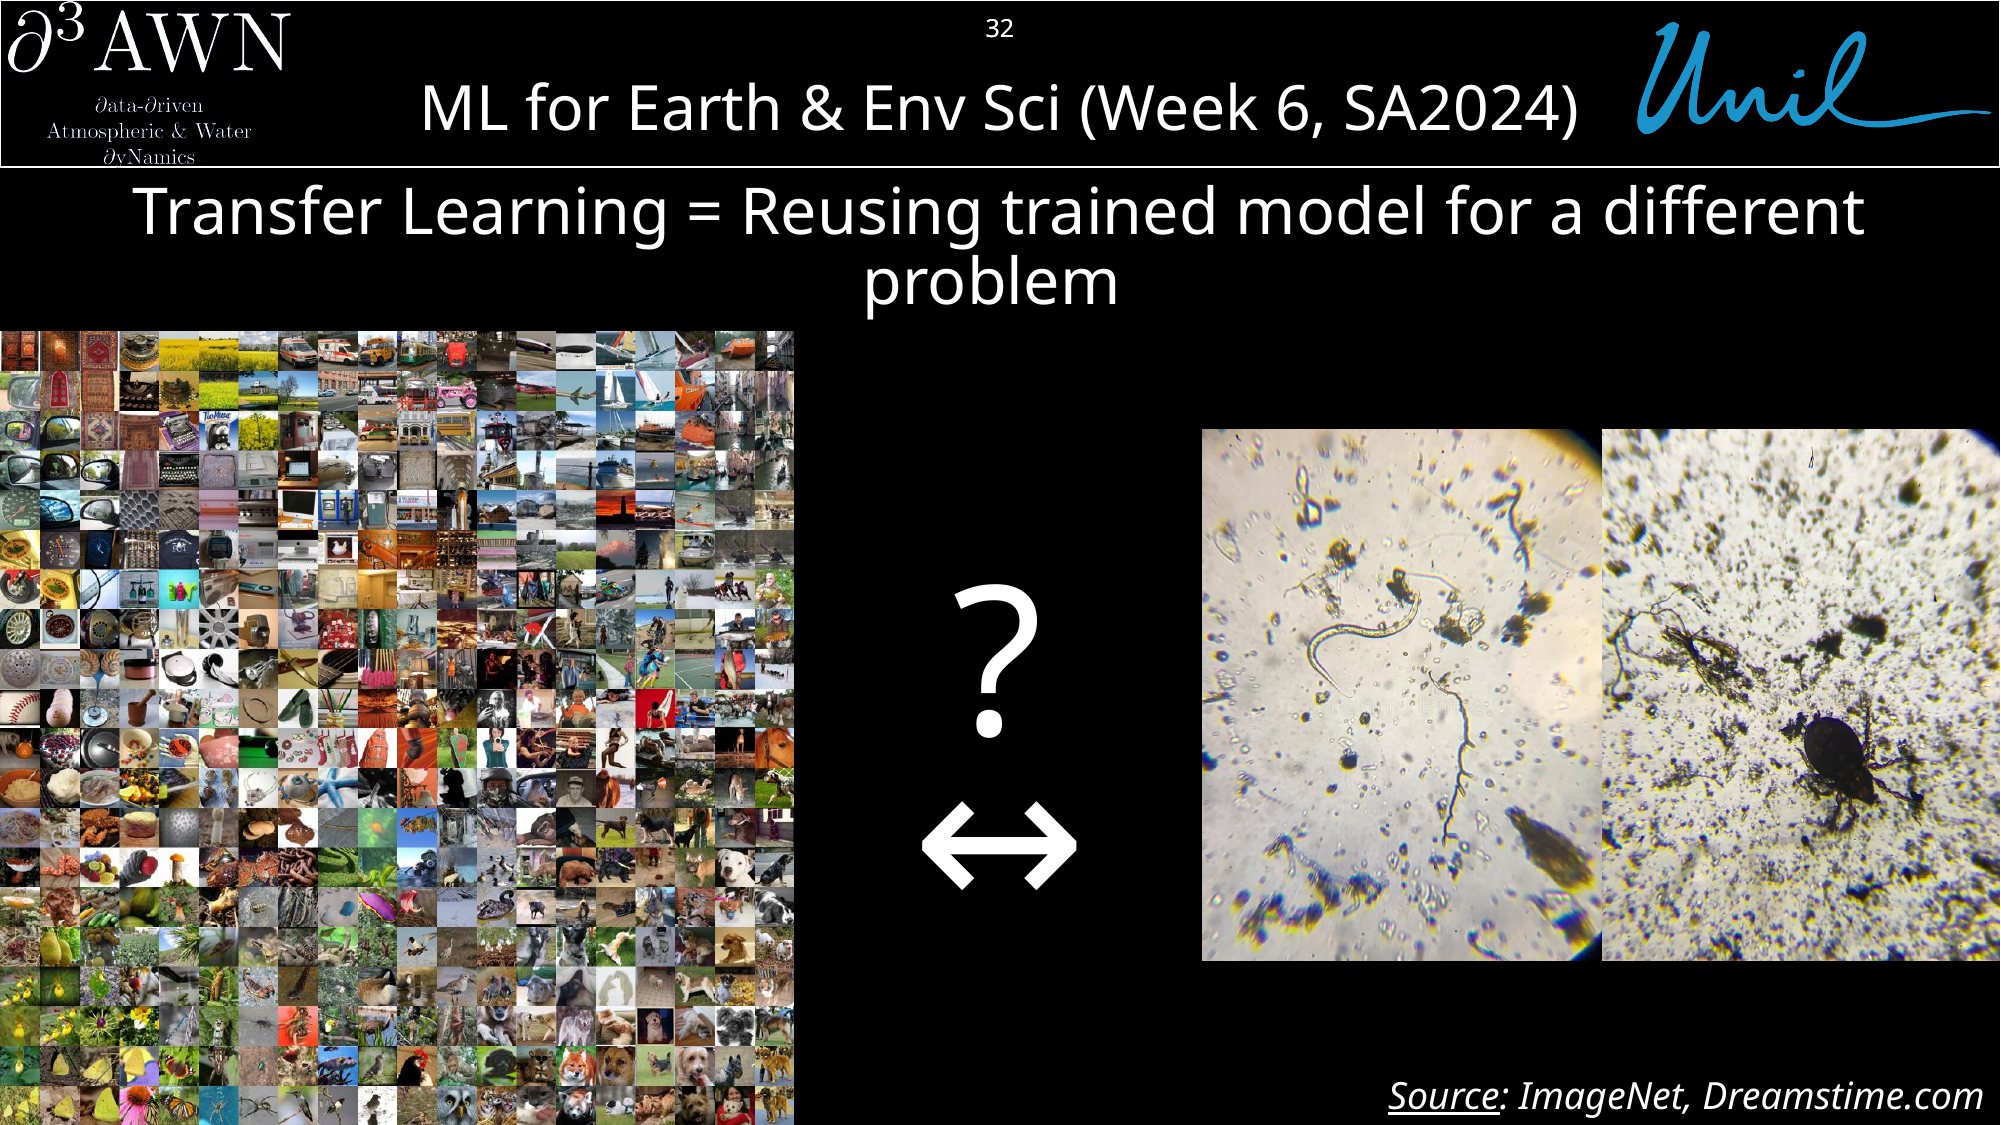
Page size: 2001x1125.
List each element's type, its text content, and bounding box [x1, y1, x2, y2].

slide_number 32 [774, 0, 1225, 60]
text_box ↔ [797, 785, 1202, 961]
title Transfer Learning = Reusing trained model for a different problem [0, 171, 2000, 327]
text_box Source: ImageNet, Dreamstime.com [942, 1064, 2000, 1125]
picture [0, 331, 794, 1125]
picture [1202, 429, 2000, 961]
picture [0, 0, 298, 168]
text_box ? [794, 519, 1202, 785]
picture [1609, 22, 2000, 145]
